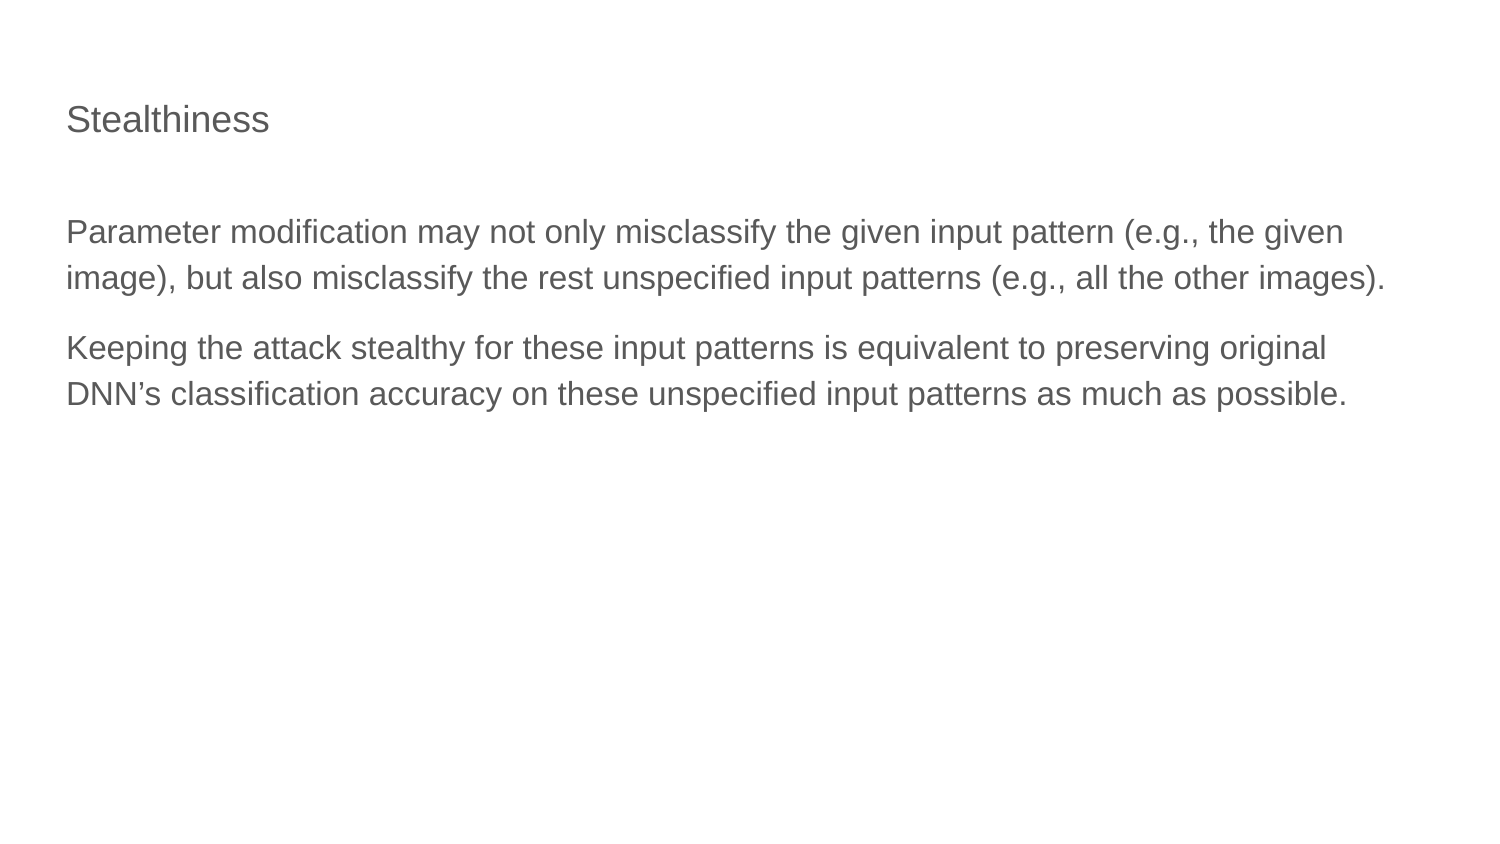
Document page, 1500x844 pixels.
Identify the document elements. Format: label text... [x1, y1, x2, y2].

title Stealthiness [51, 72, 1449, 167]
list Parameter modification may not only misclassify the given input pattern (e.g., the given image), but also misclassify the rest unspecified input patterns (e.g., all the other images). Keeping the attack stealthy for these input patterns is equivalent to preserving original DNN’s classification accuracy on these unspecified input patterns as much as possible. [51, 189, 1449, 750]
